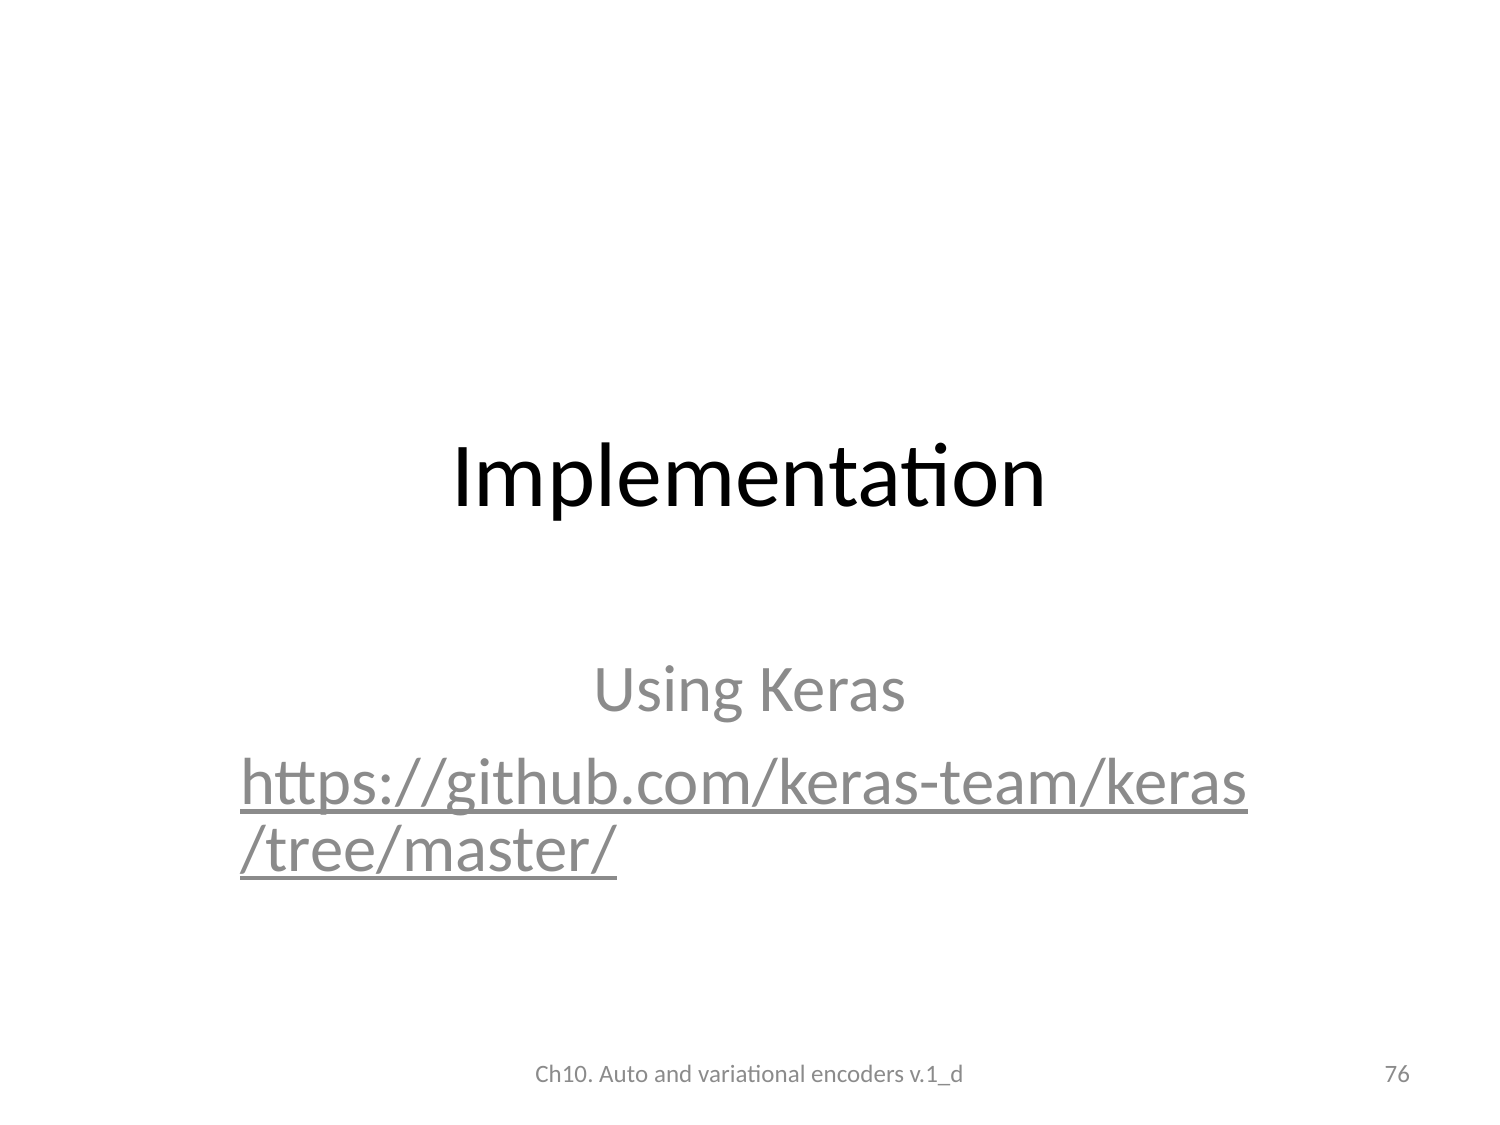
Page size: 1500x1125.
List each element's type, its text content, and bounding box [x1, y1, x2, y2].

footer Ch10. Auto and variational encoders v.1_d [512, 1042, 988, 1103]
slide_number 76 [1074, 1042, 1425, 1103]
title Implementation [112, 349, 1388, 591]
subtitle Using Keras https://github.com/keras-team/keras/tree/master/ [225, 637, 1275, 925]
